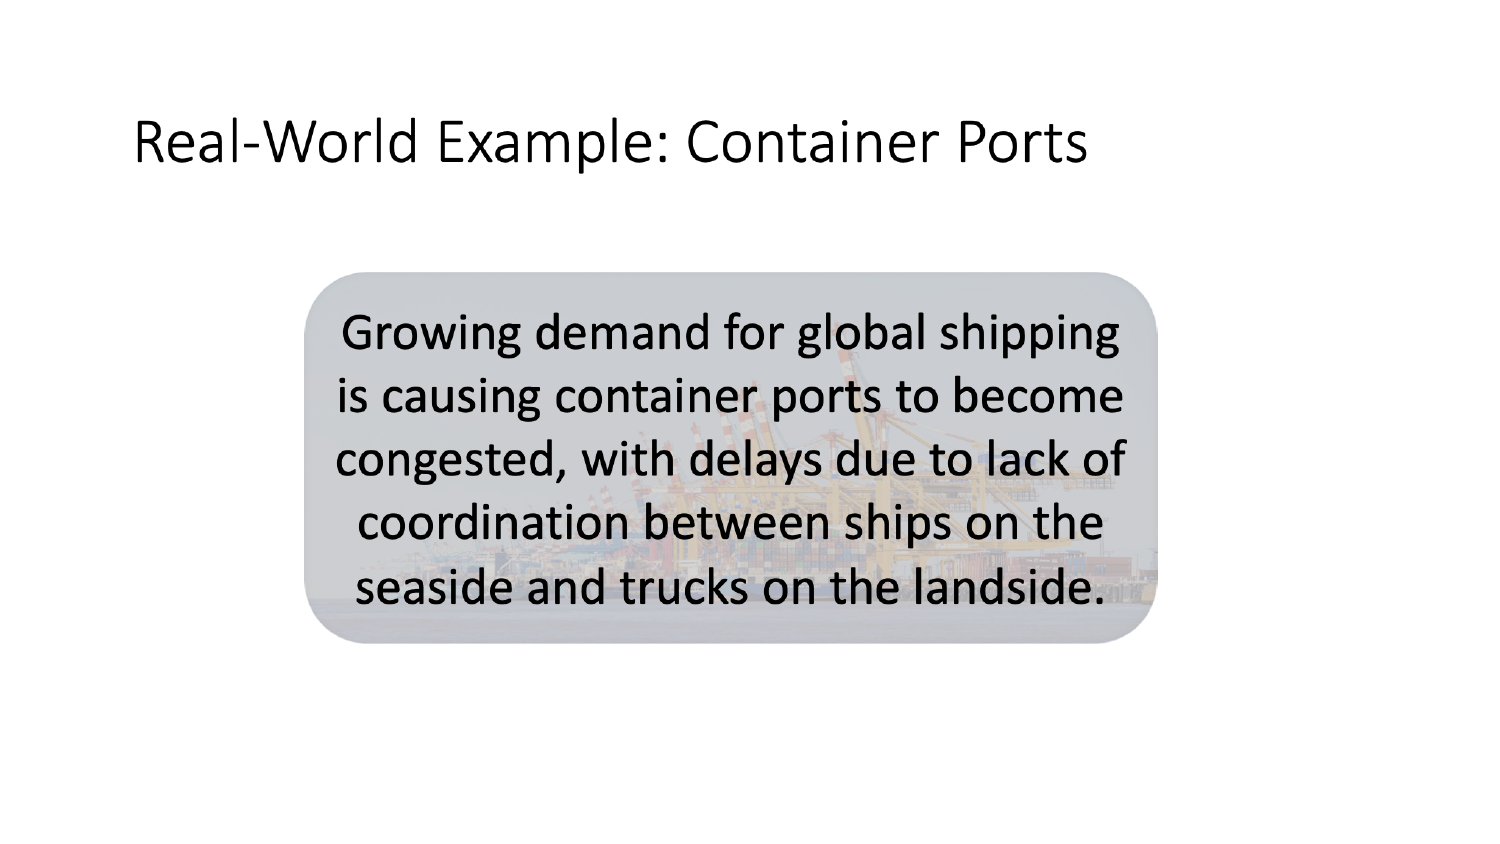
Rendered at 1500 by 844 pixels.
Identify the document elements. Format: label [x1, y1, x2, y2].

picture [24, 24, 1437, 819]
